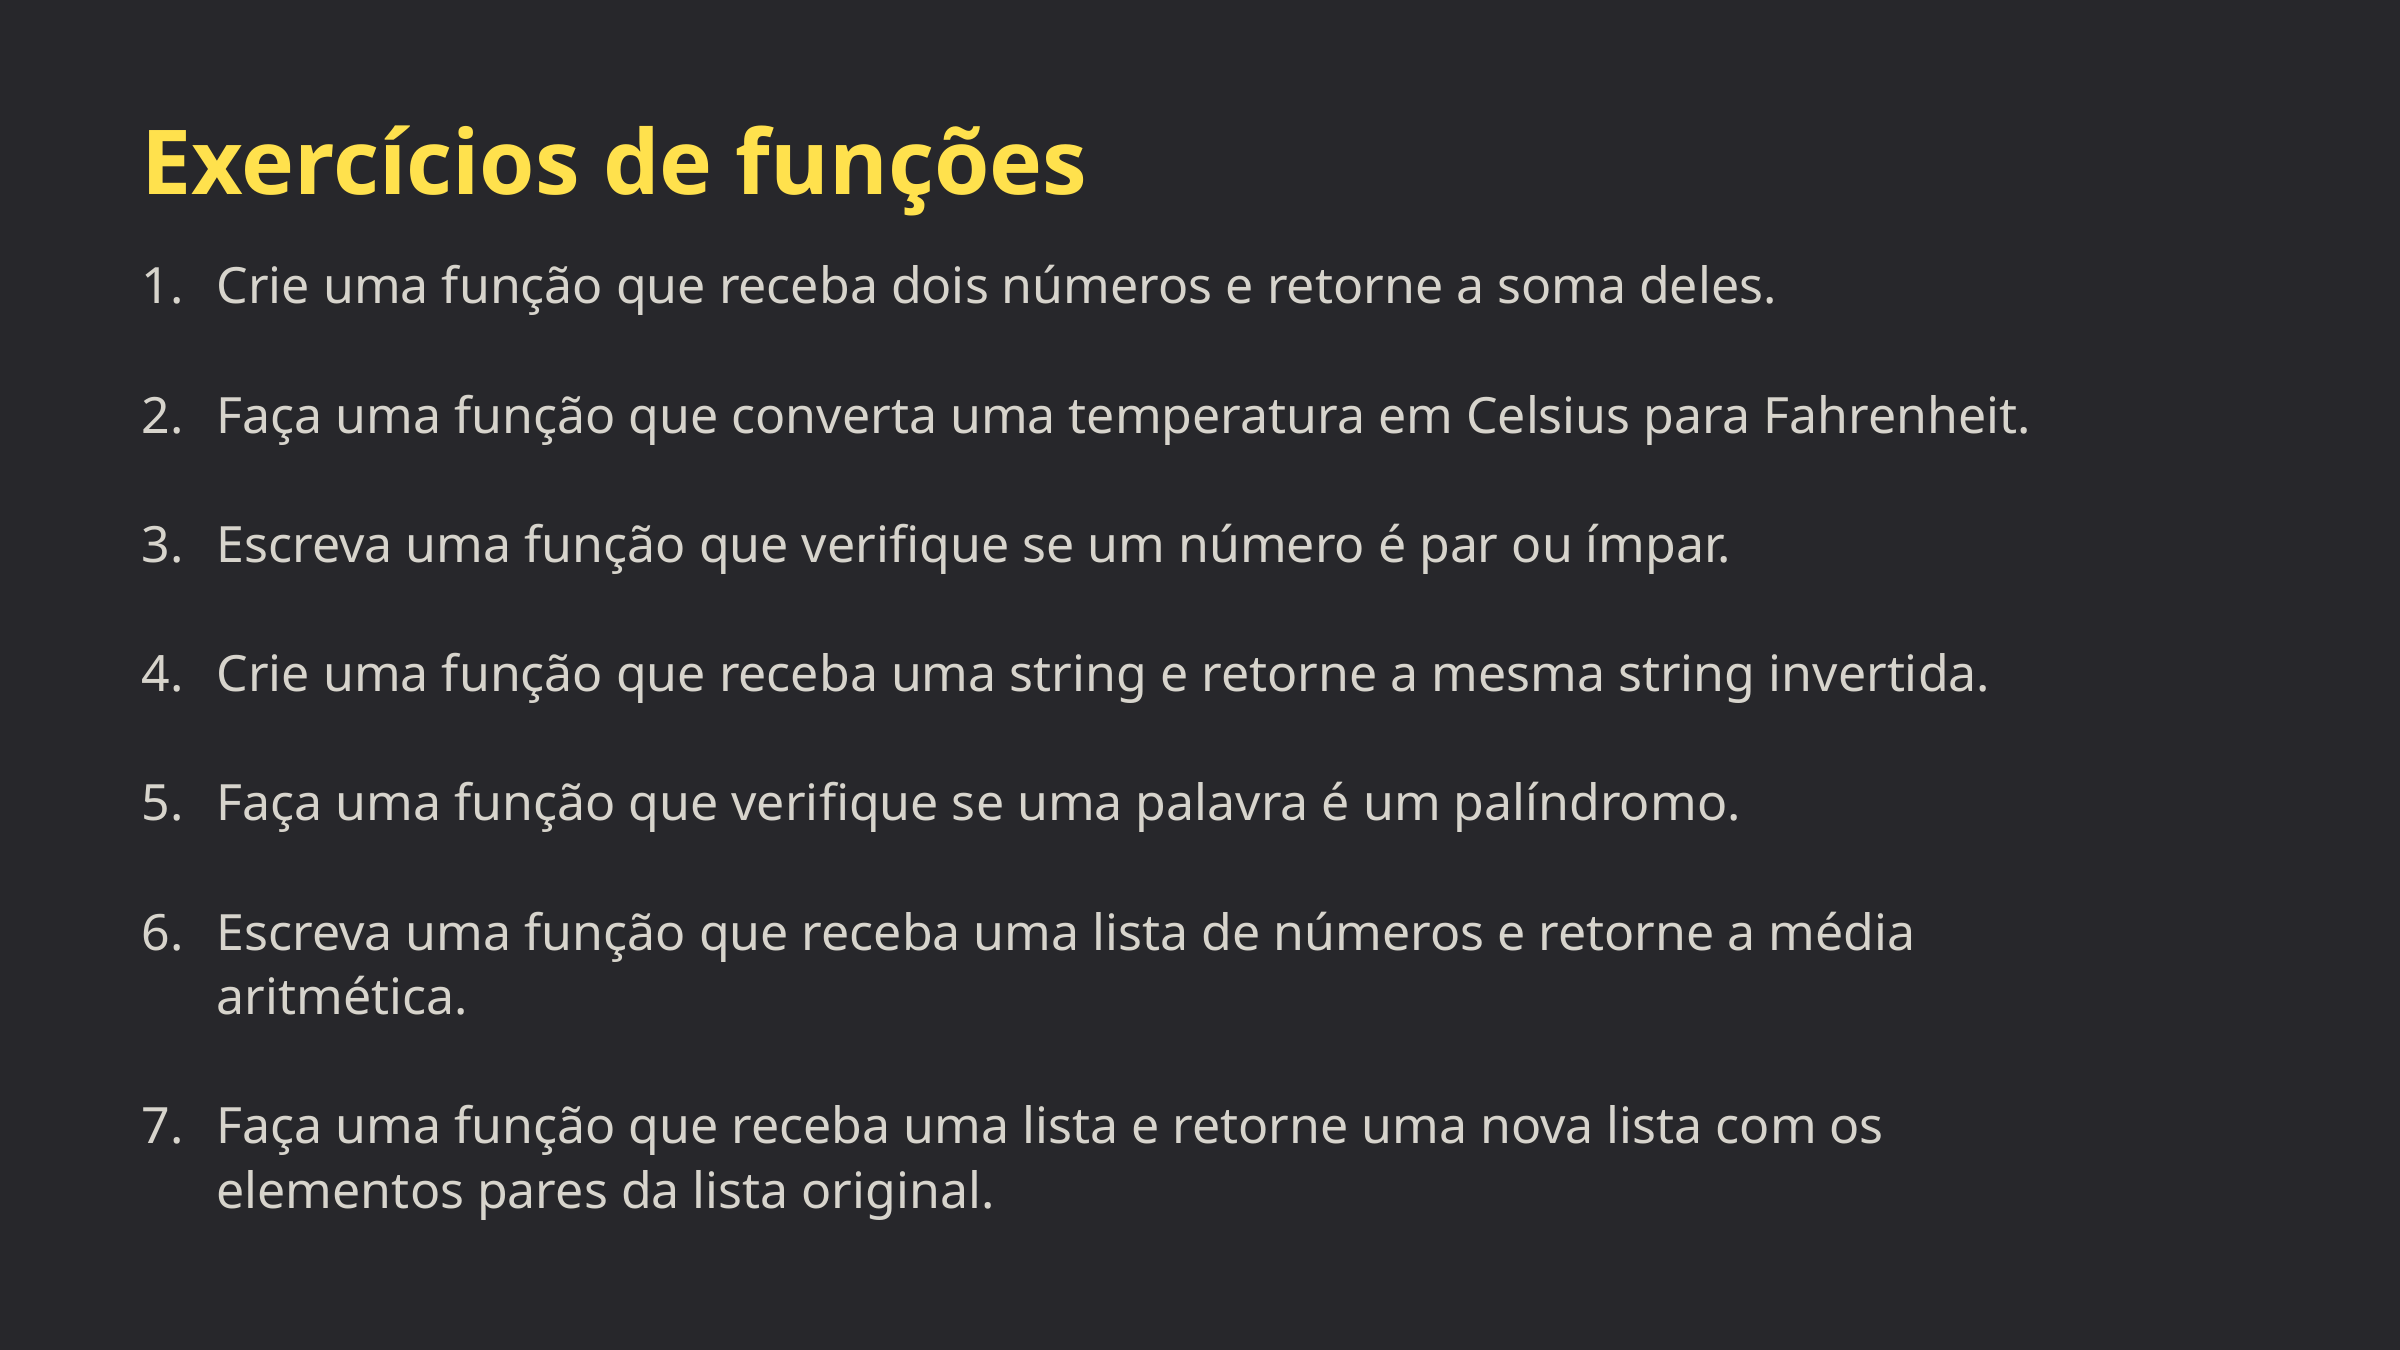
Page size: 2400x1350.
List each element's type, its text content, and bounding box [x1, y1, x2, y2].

text_box Crie uma função que receba dois números e retorne a soma deles. Faça uma função que converta uma temperatura em Celsius para Fahrenheit. Escreva uma função que verifique se um número é par ou ímpar. Crie uma função que receba uma string e retorne a mesma string invertida. Faça uma função que verifique se uma palavra é um palíndromo. Escreva uma função que receba uma lista de números e retorne a média aritmética. Faça uma função que receba uma lista e retorne uma nova lista com os elementos pares da lista original. [141, 249, 2134, 942]
text_box Exercícios de funções [141, 100, 1634, 213]
